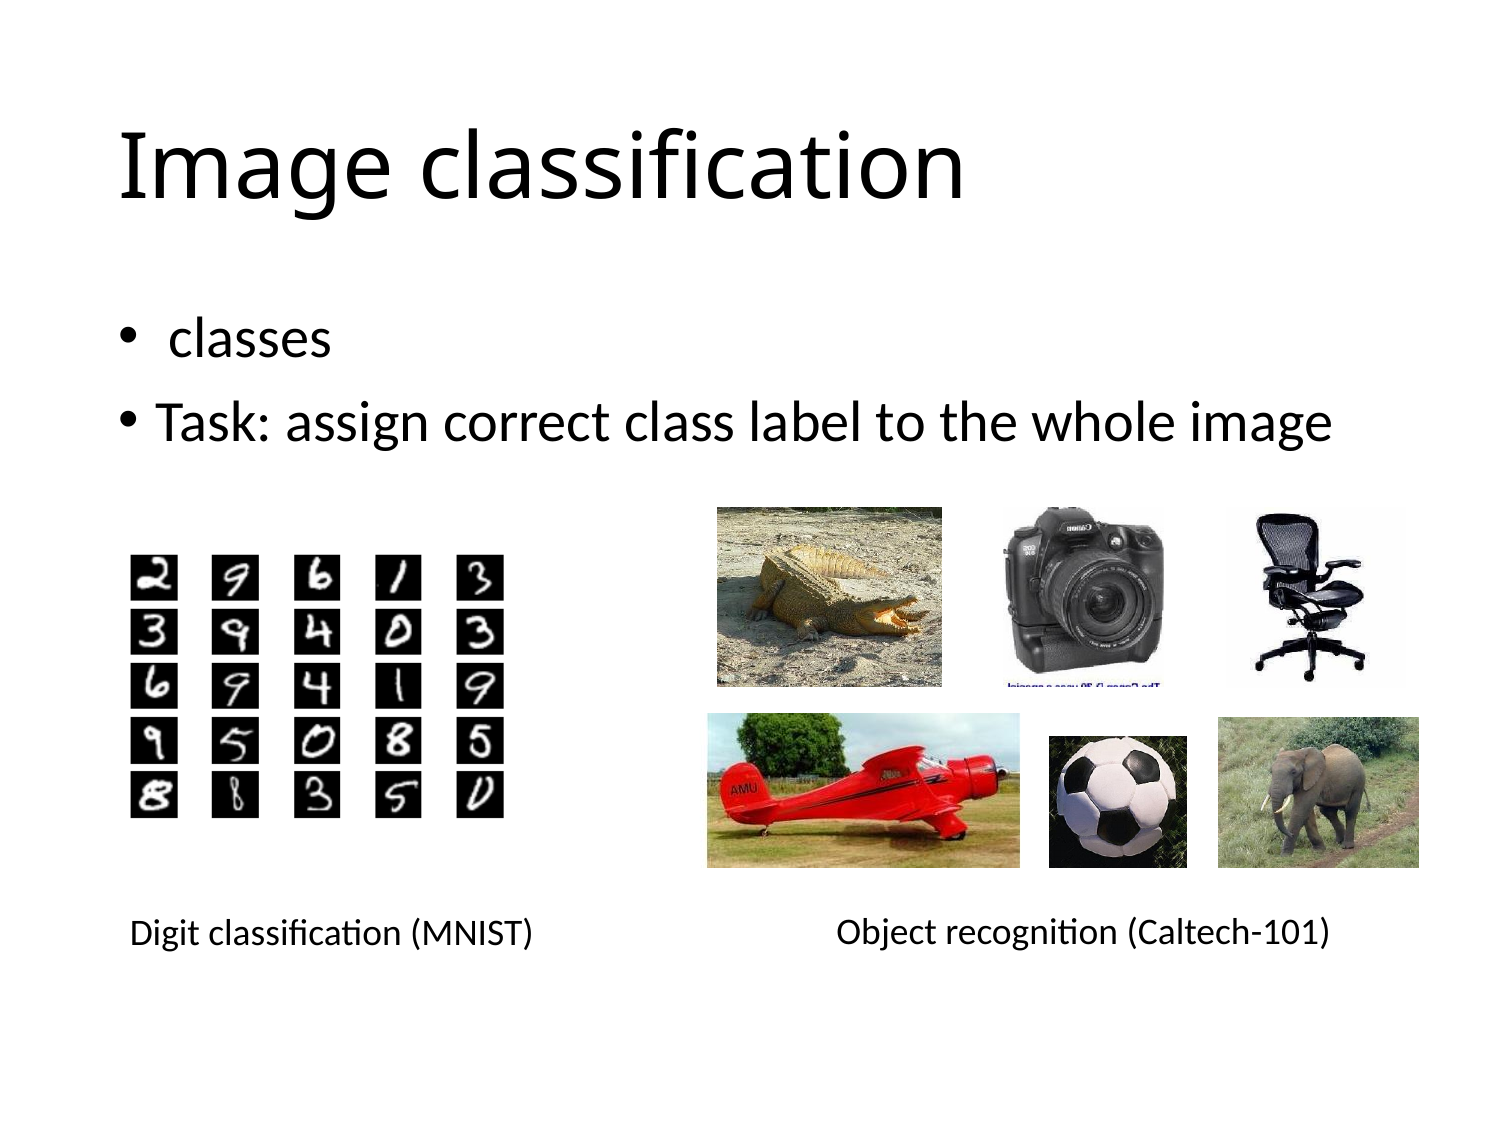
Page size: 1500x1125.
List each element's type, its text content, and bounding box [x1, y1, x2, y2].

title Image classification [103, 59, 1397, 278]
picture [1003, 507, 1164, 687]
text_box Object recognition (Caltech-101) [821, 899, 1346, 960]
picture [1218, 717, 1419, 868]
picture [1226, 507, 1406, 688]
picture [126, 549, 512, 824]
picture [717, 507, 942, 687]
picture [668, 713, 1187, 868]
text_box Digit classification (MNIST) [115, 900, 550, 960]
